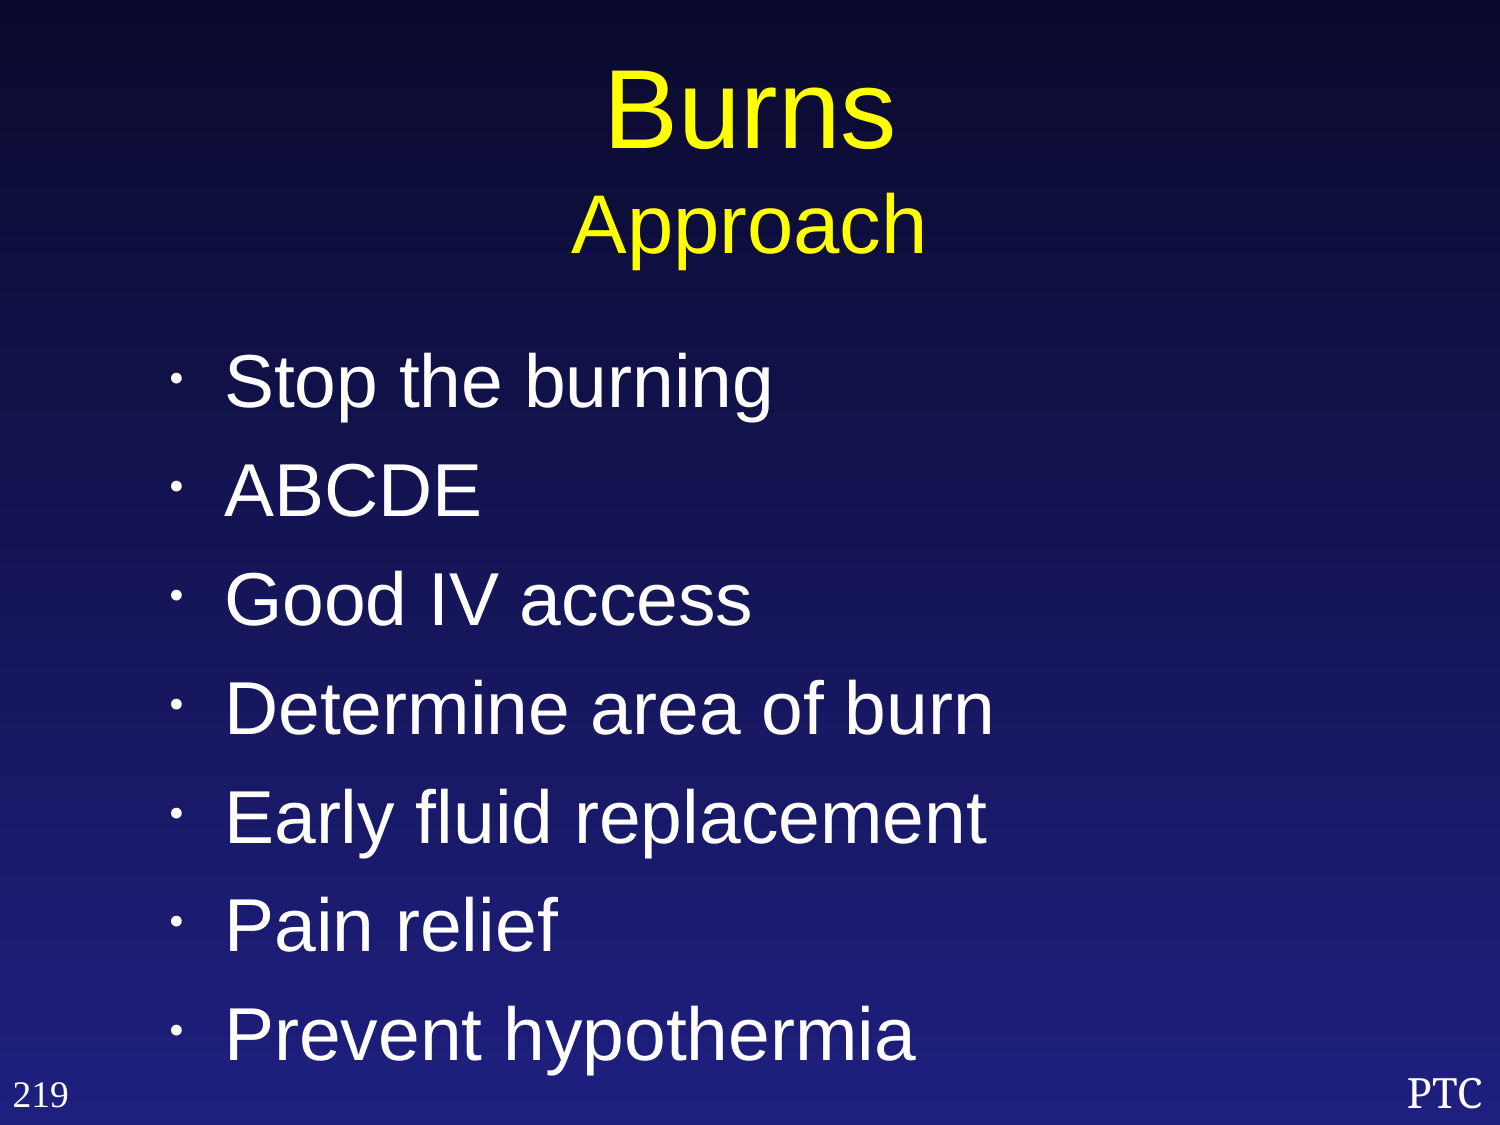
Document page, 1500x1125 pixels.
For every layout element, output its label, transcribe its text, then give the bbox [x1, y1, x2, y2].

text_box 219 [0, 1061, 84, 1123]
text_box Stop the burning ABCDE Good IV access Determine area of burn Early fluid replacement Pain relief Prevent hypothermia [153, 325, 1410, 945]
text_box Burns Approach [112, 59, 1388, 247]
